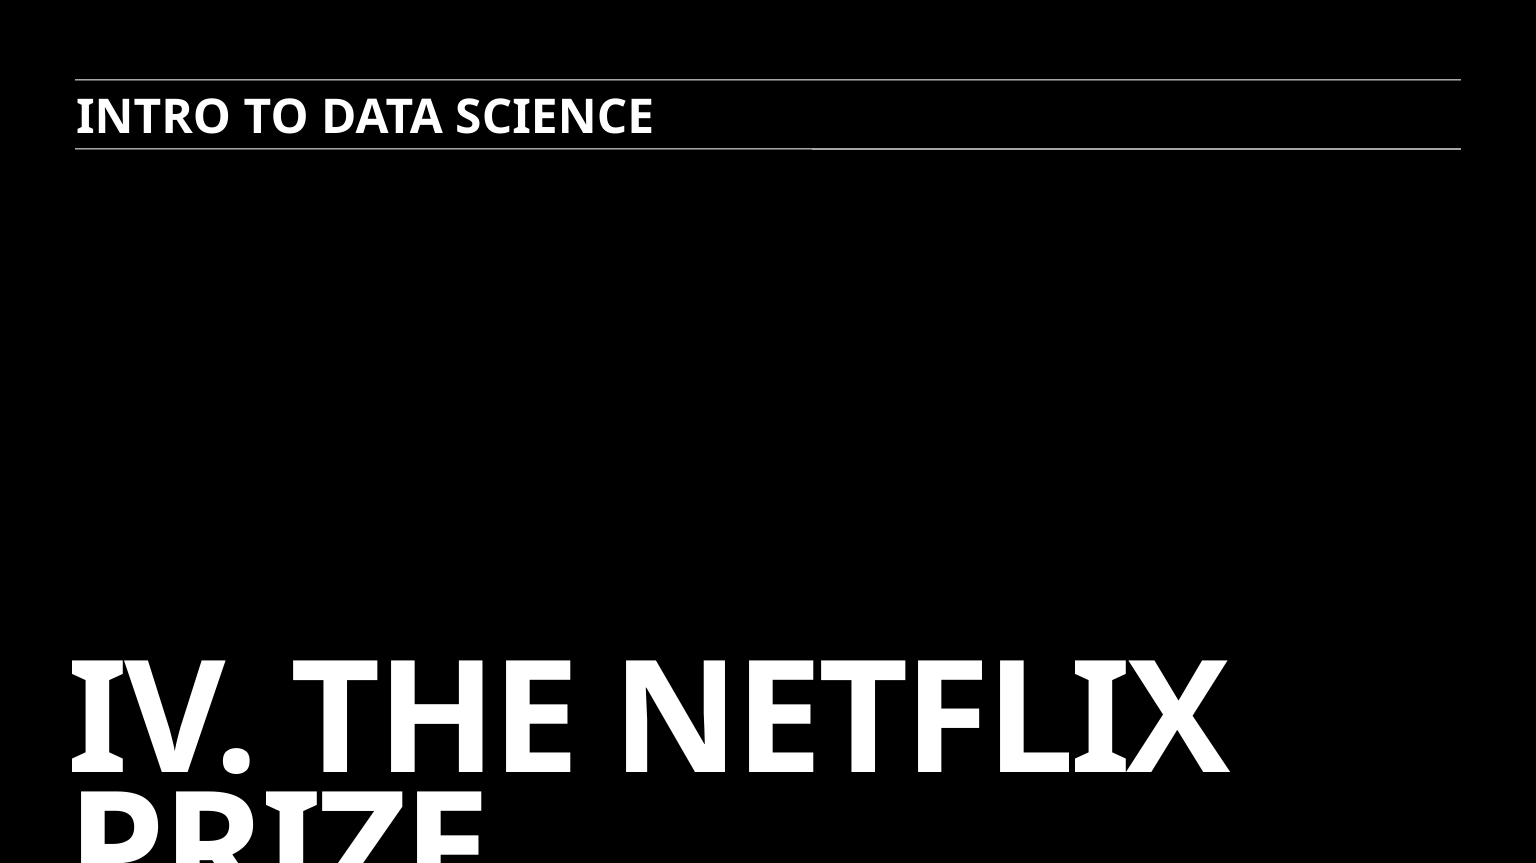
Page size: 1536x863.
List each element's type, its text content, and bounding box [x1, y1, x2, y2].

list INTRO TO DATA SCIENCE [60, 81, 1111, 132]
title IV. The netflix prize [57, 531, 1440, 832]
